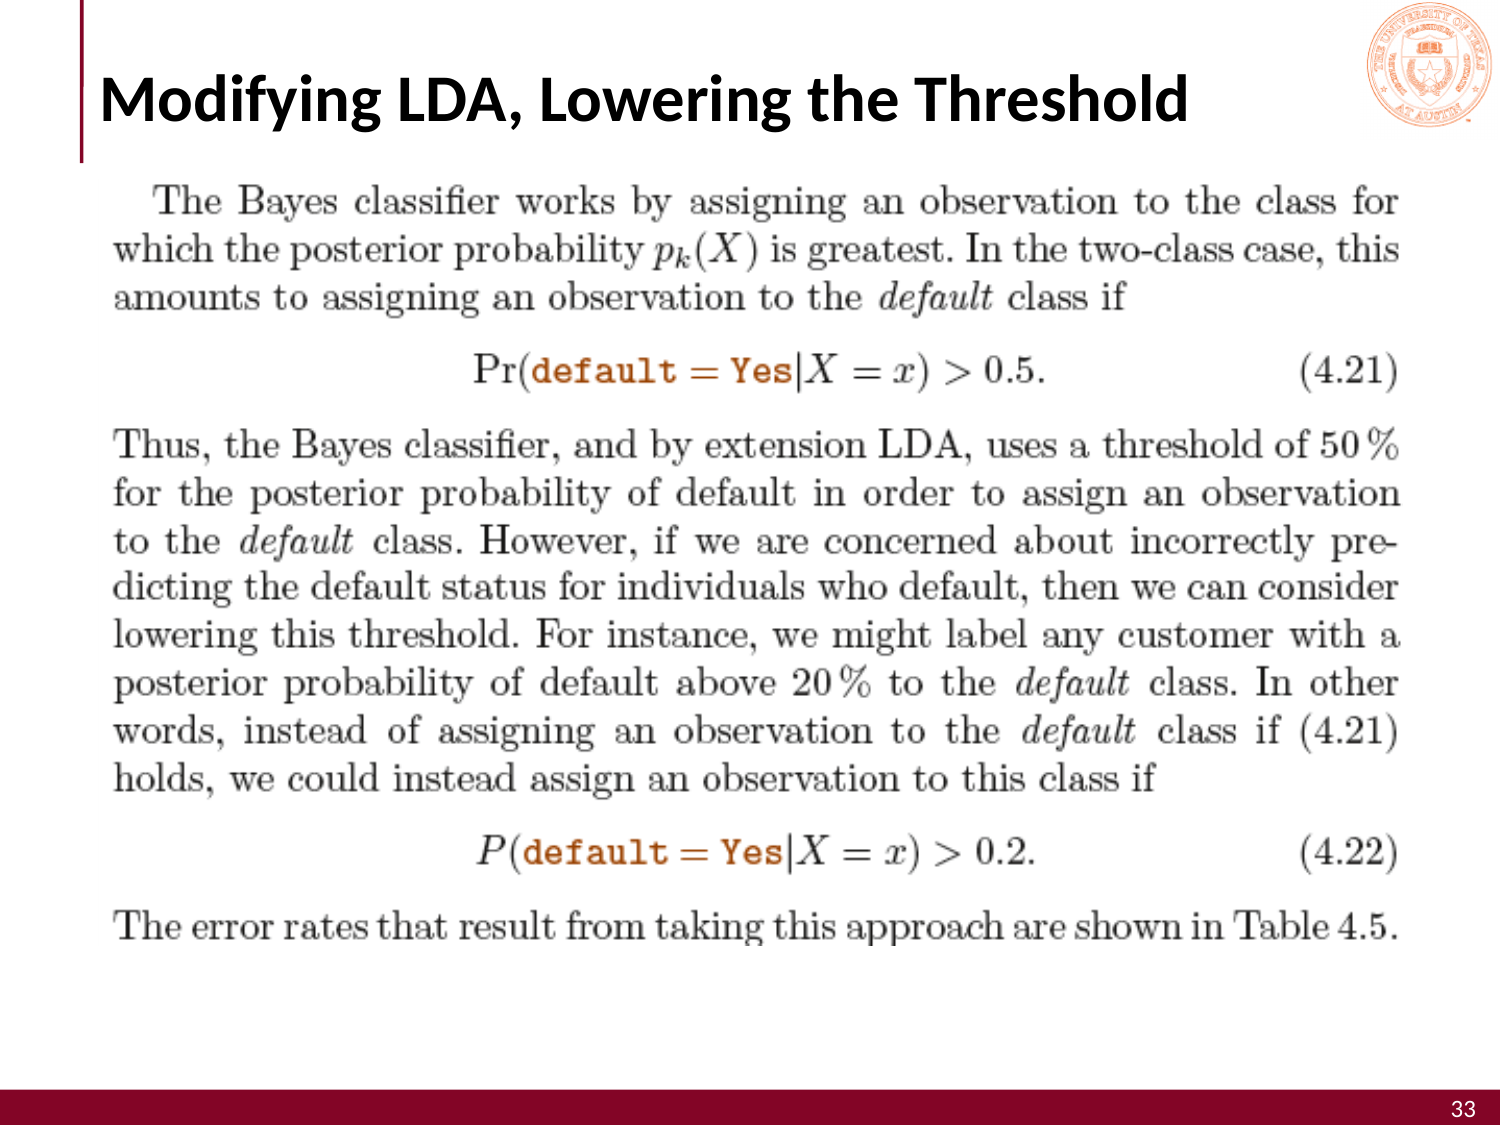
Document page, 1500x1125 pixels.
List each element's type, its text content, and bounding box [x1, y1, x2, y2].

title Modifying LDA, Lowering the Threshold [84, 52, 1380, 137]
picture [97, 178, 1403, 946]
picture [1360, 0, 1498, 140]
slide_number 33 [1141, 1077, 1492, 1125]
